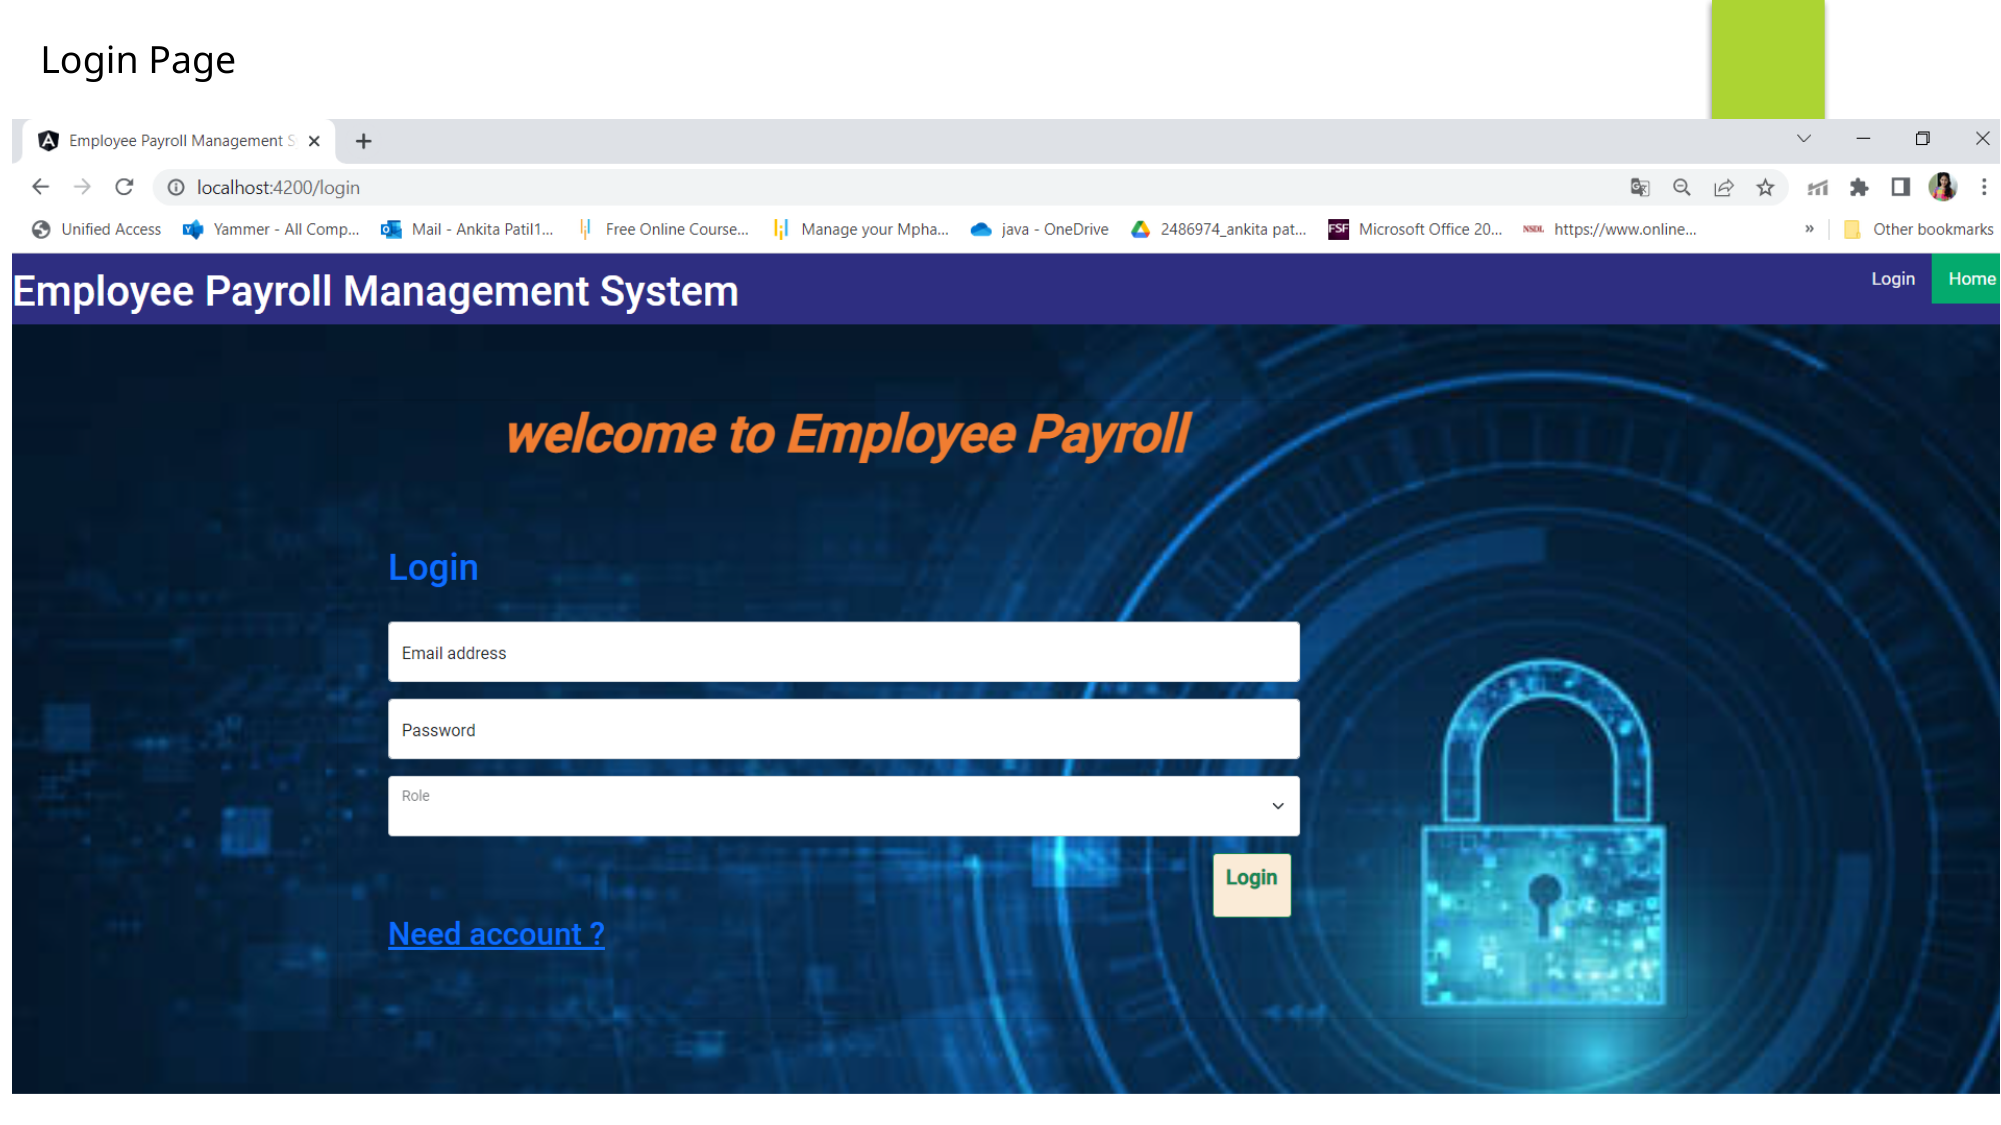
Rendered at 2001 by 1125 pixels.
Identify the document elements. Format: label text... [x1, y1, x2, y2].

picture [11, 119, 2000, 1097]
text_box Login Page [25, 28, 782, 89]
